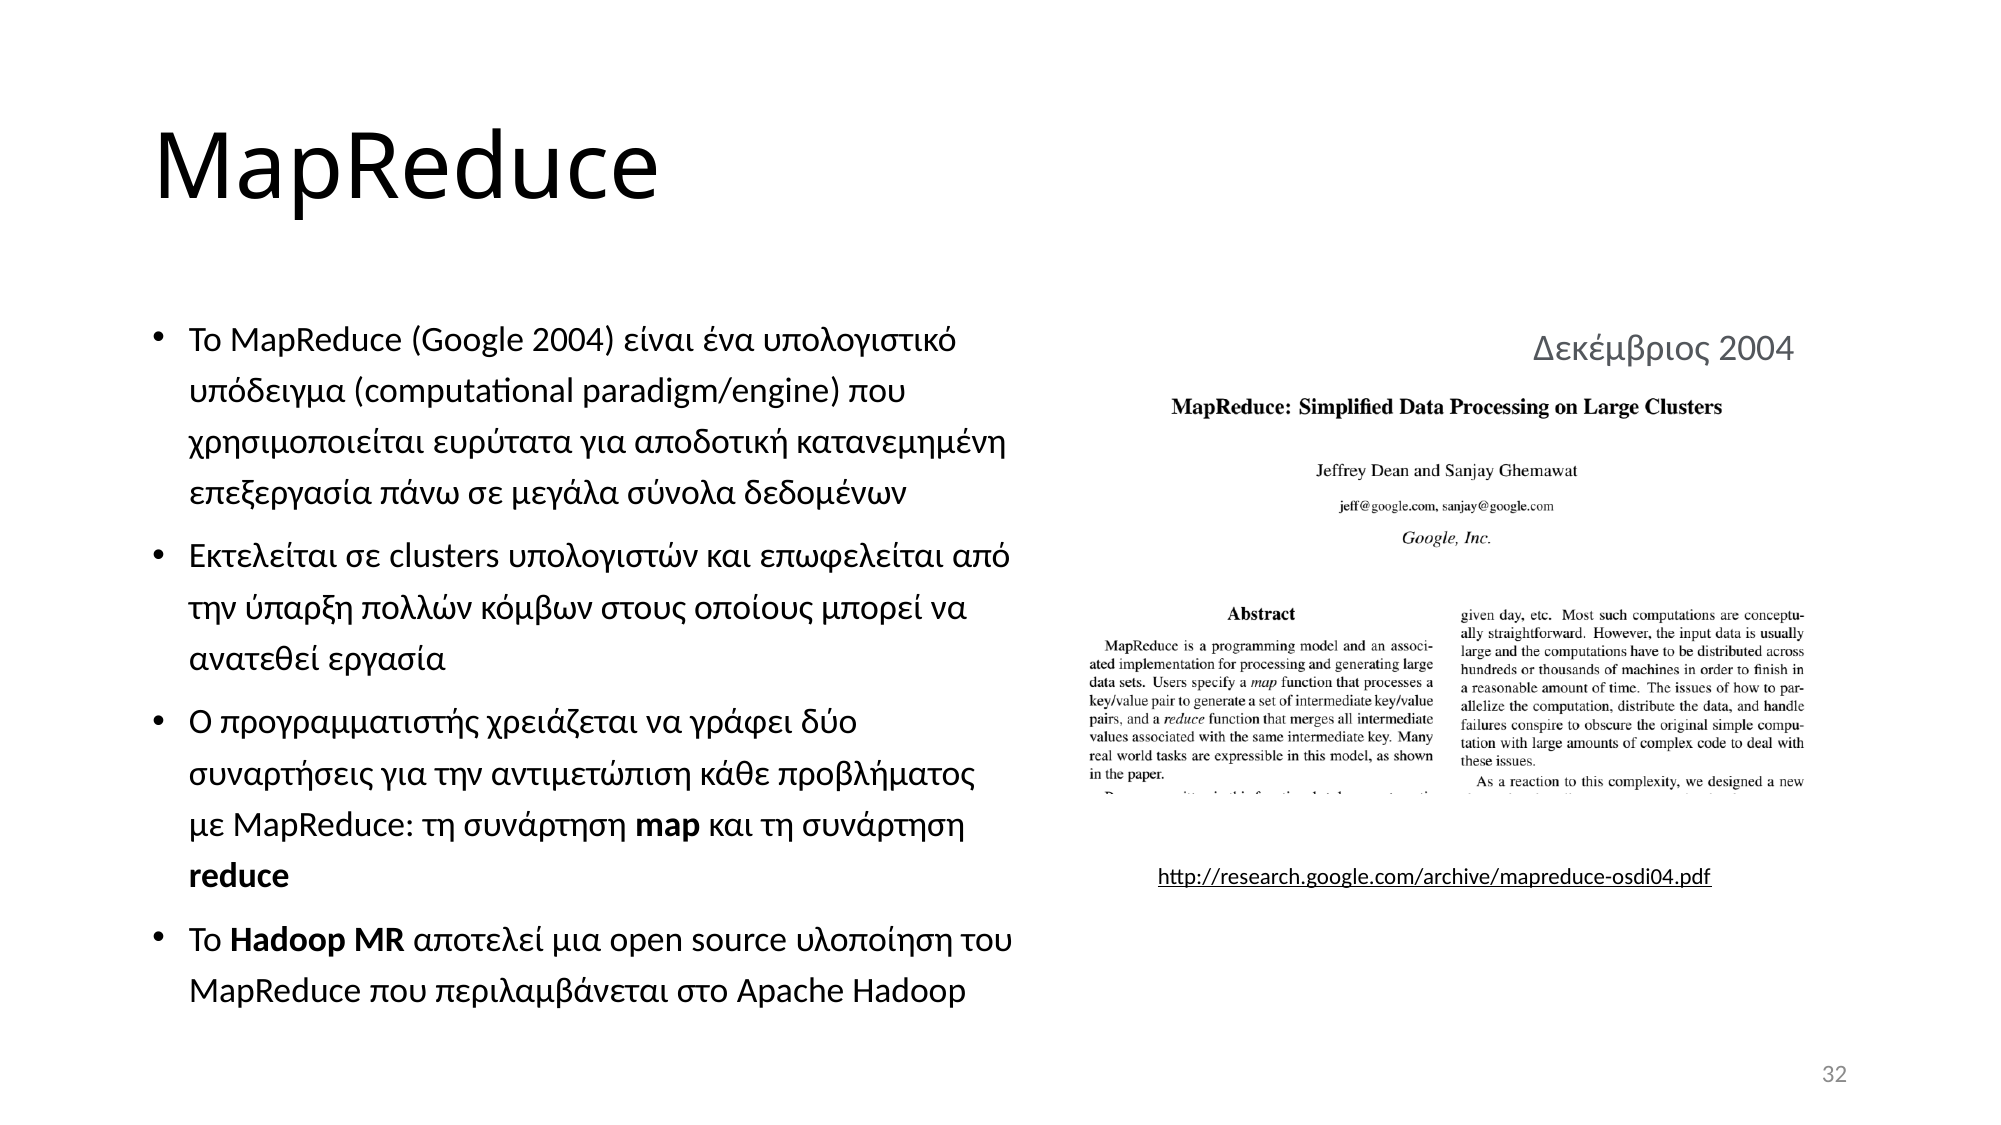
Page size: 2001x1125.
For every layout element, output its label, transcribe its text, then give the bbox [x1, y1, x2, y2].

slide_number 32 [1412, 1042, 1863, 1103]
text_box http://research.google.com/archive/mapreduce-osdi04.pdf [1143, 853, 1732, 897]
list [1012, 299, 1863, 794]
title MapReduce [137, 59, 1863, 278]
list To MapReduce (Google 2004) είναι ένα υπολογιστικό υπόδειγμα (computational paradigm/engine) που χρησιμοποιείται ευρύτατα για αποδοτική κατανεμημένη επεξεργασία πάνω σε μεγάλα σύνολα δεδομένων Εκτελείται σε clusters υπολογιστών και επωφελείται από την ύπαρξη πολλών κόμβων στους οποίους μπορεί να ανατεθεί εργασία Ο προγραμματιστής χρειάζεται να γράφει δύο συναρτήσεις για την αντιμετώπιση κάθε προβλήματος με MapReduce: τη συνάρτηση map και τη συνάρτηση reduce To Hadoop MR αποτελεί μια open source υλοποίηση του MapReduce που περιλαμβάνεται στο Apache Hadoop [137, 299, 1035, 1088]
